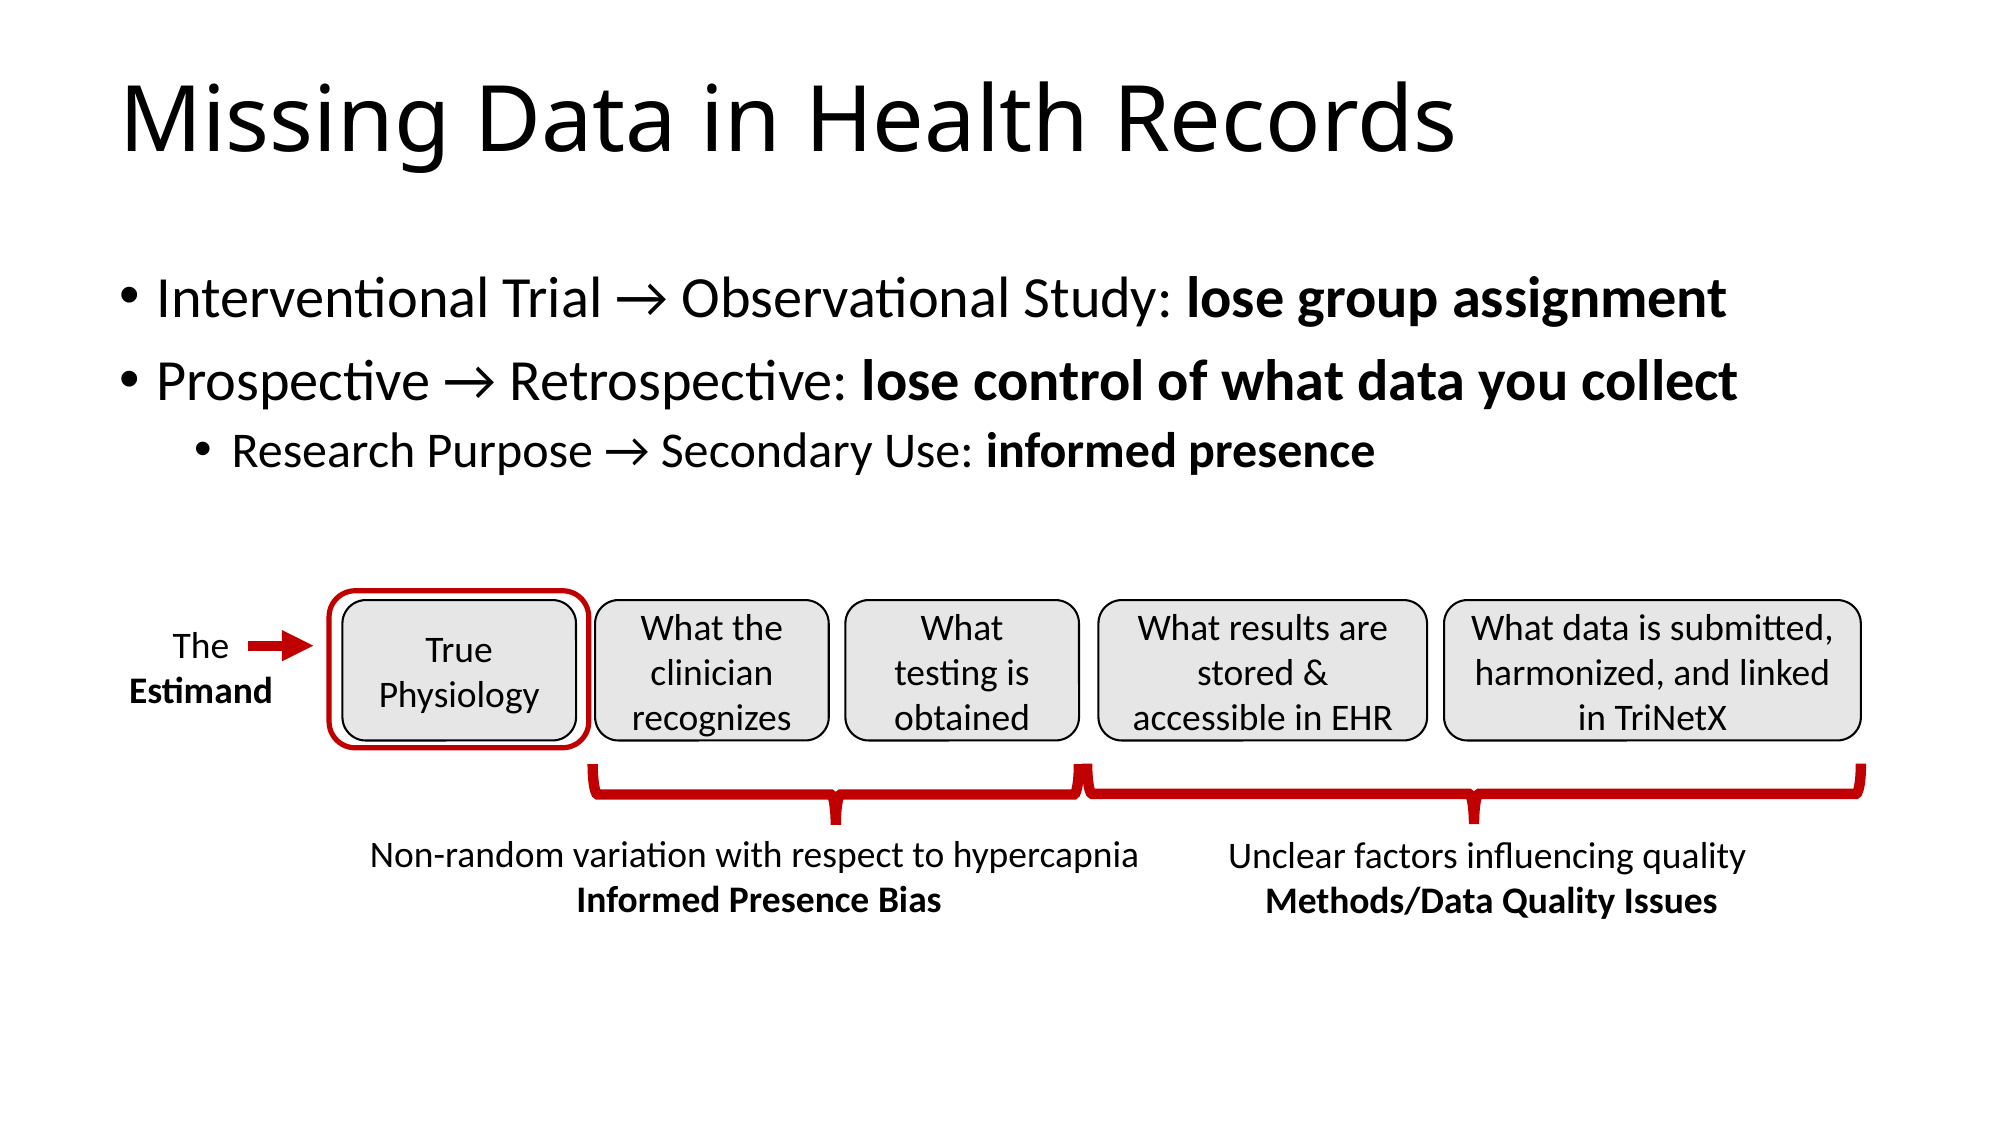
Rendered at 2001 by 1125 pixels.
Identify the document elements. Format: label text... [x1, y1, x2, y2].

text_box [112, 590, 1886, 931]
list Interventional Trial → Observational Study: lose group assignment Prospective → Retrospective: lose control of what data you collect Research Purpose → Secondary Use: informed presence [104, 259, 1848, 1125]
title Missing Data in Health Records [104, 12, 1494, 231]
